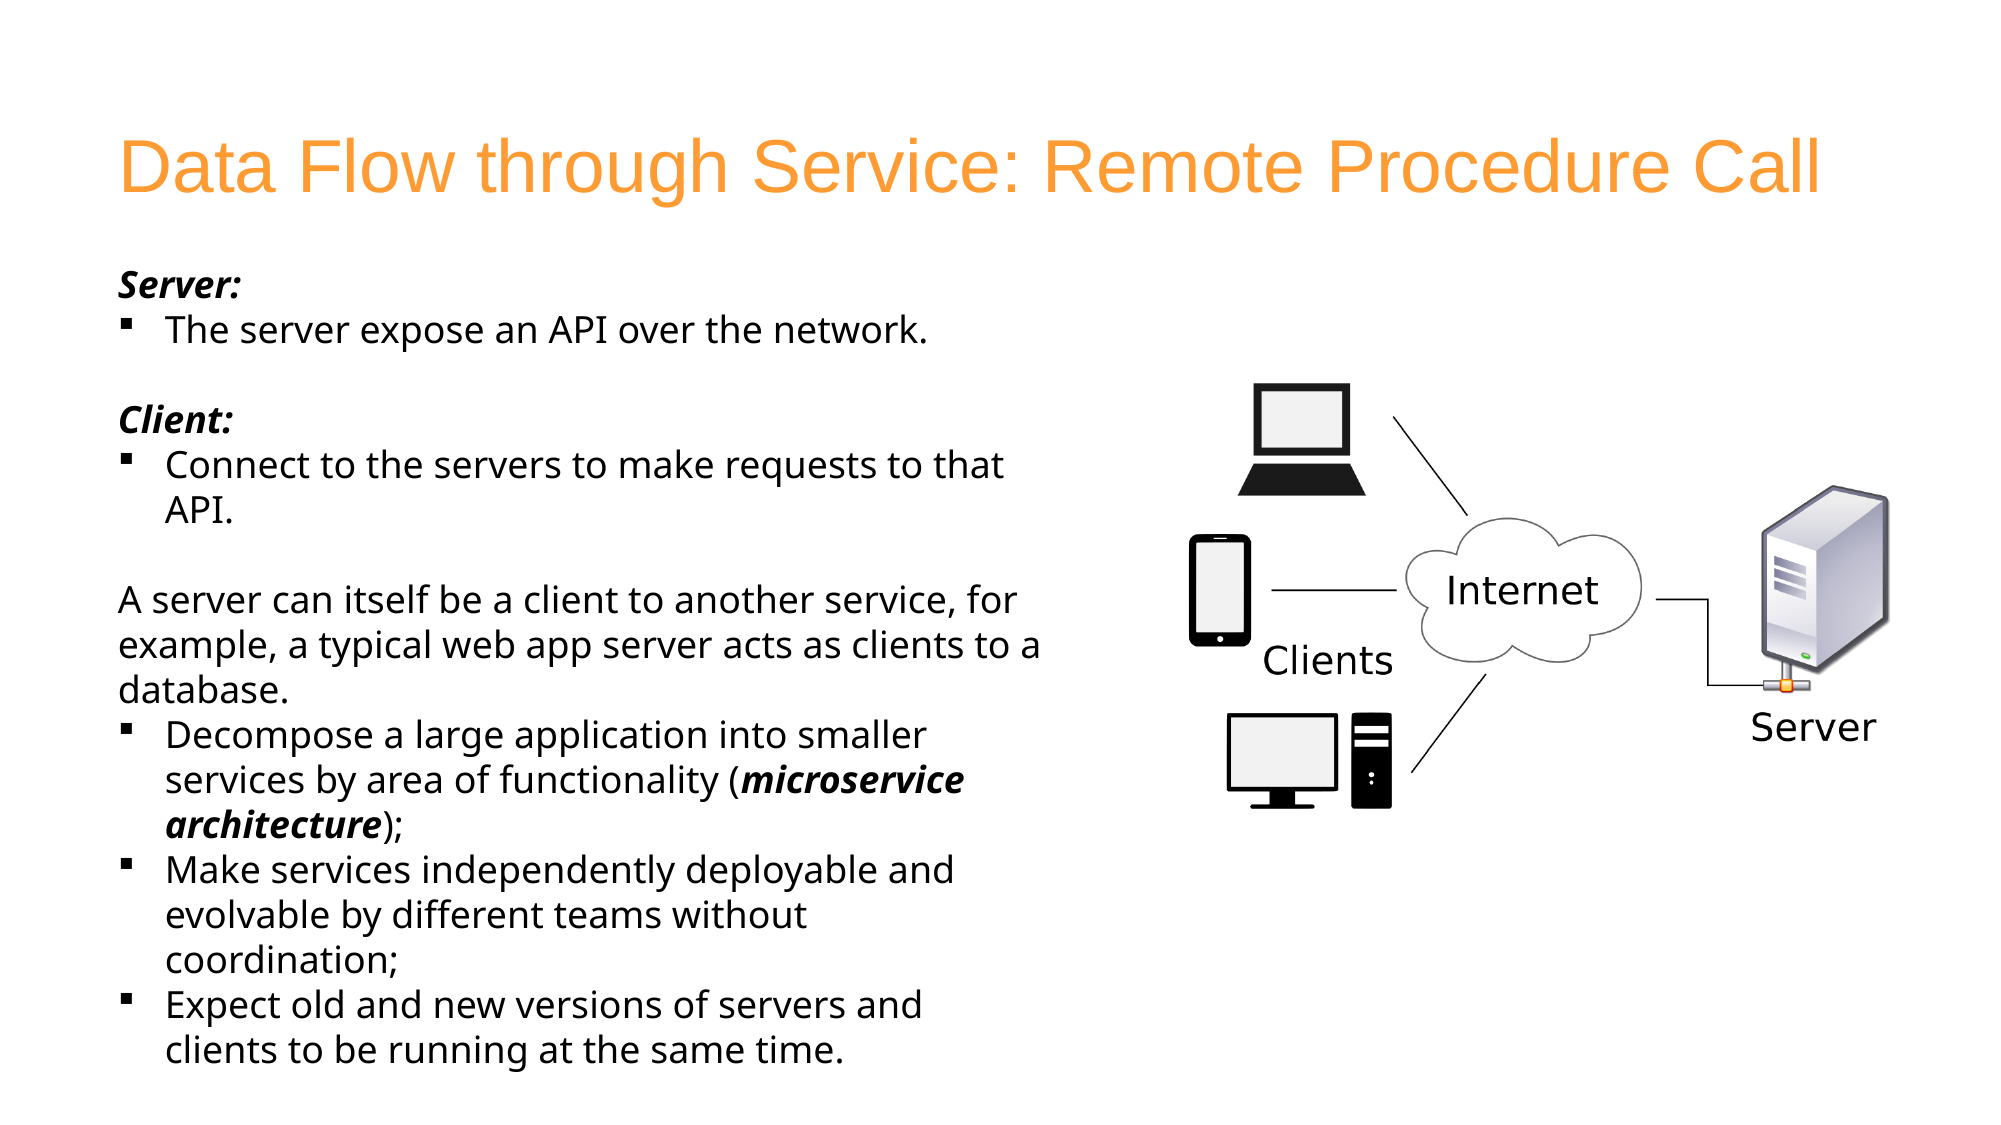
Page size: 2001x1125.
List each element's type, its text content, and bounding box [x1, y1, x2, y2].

picture [1122, 349, 1925, 831]
text_box Server: The server expose an API over the network. Client: Connect to the servers to make requests to that API. A server can itself be a client to another service, for example, a typical web app server acts as clients to a database. Decompose a large application into smaller services by area of functionality (microservice architecture); Make services independently deployable and evolvable by different teams without coordination; Expect old and new versions of servers and clients to be running at the same time. [103, 253, 1061, 1124]
title Data Flow through Service: Remote Procedure Call [103, 59, 1909, 278]
